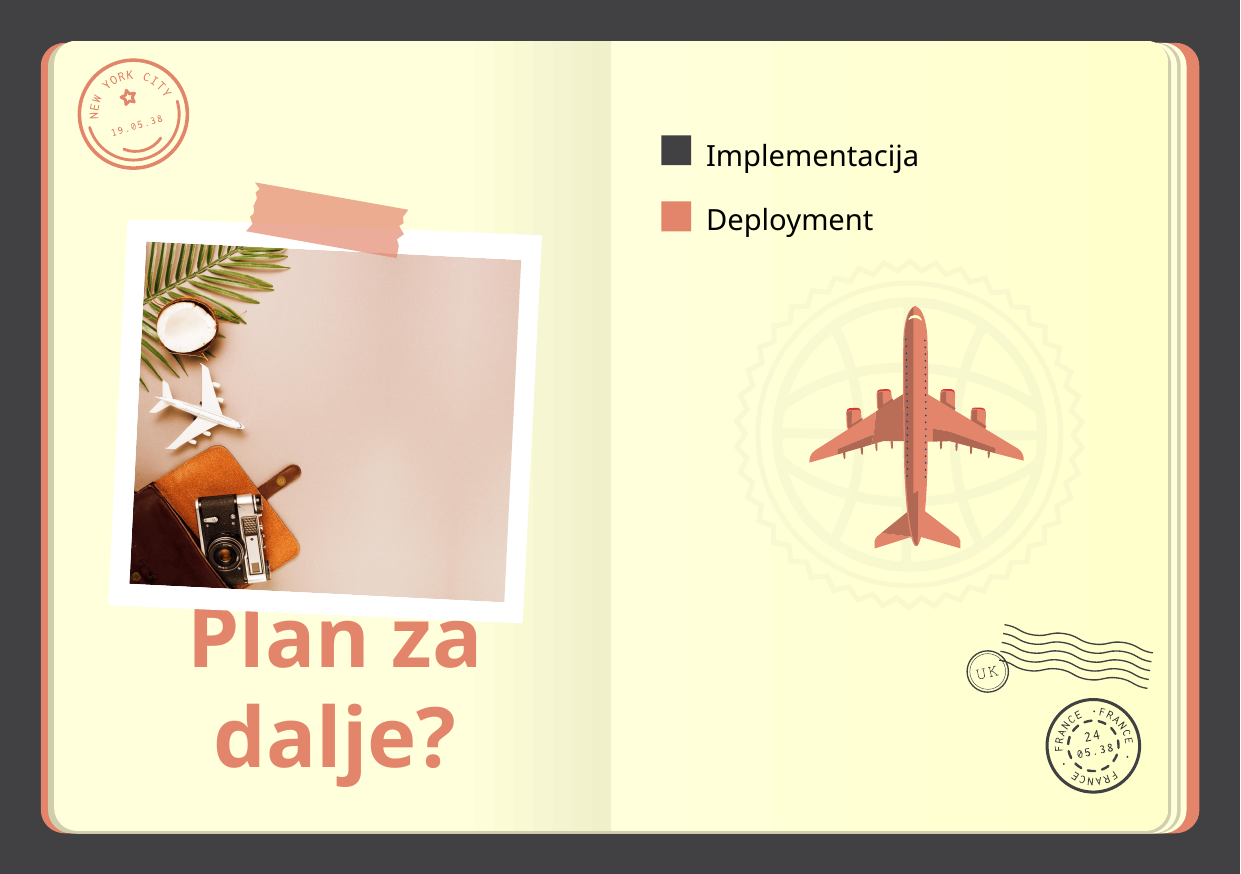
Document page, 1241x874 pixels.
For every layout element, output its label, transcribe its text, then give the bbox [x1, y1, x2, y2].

text_box [661, 201, 691, 232]
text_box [808, 305, 1025, 549]
text_box Implementacija [691, 118, 1105, 182]
title Plan za dalje? [91, 396, 580, 874]
text_box [661, 135, 691, 166]
text_box [131, 122, 136, 130]
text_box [107, 182, 543, 624]
text_box Deployment [691, 182, 1105, 251]
